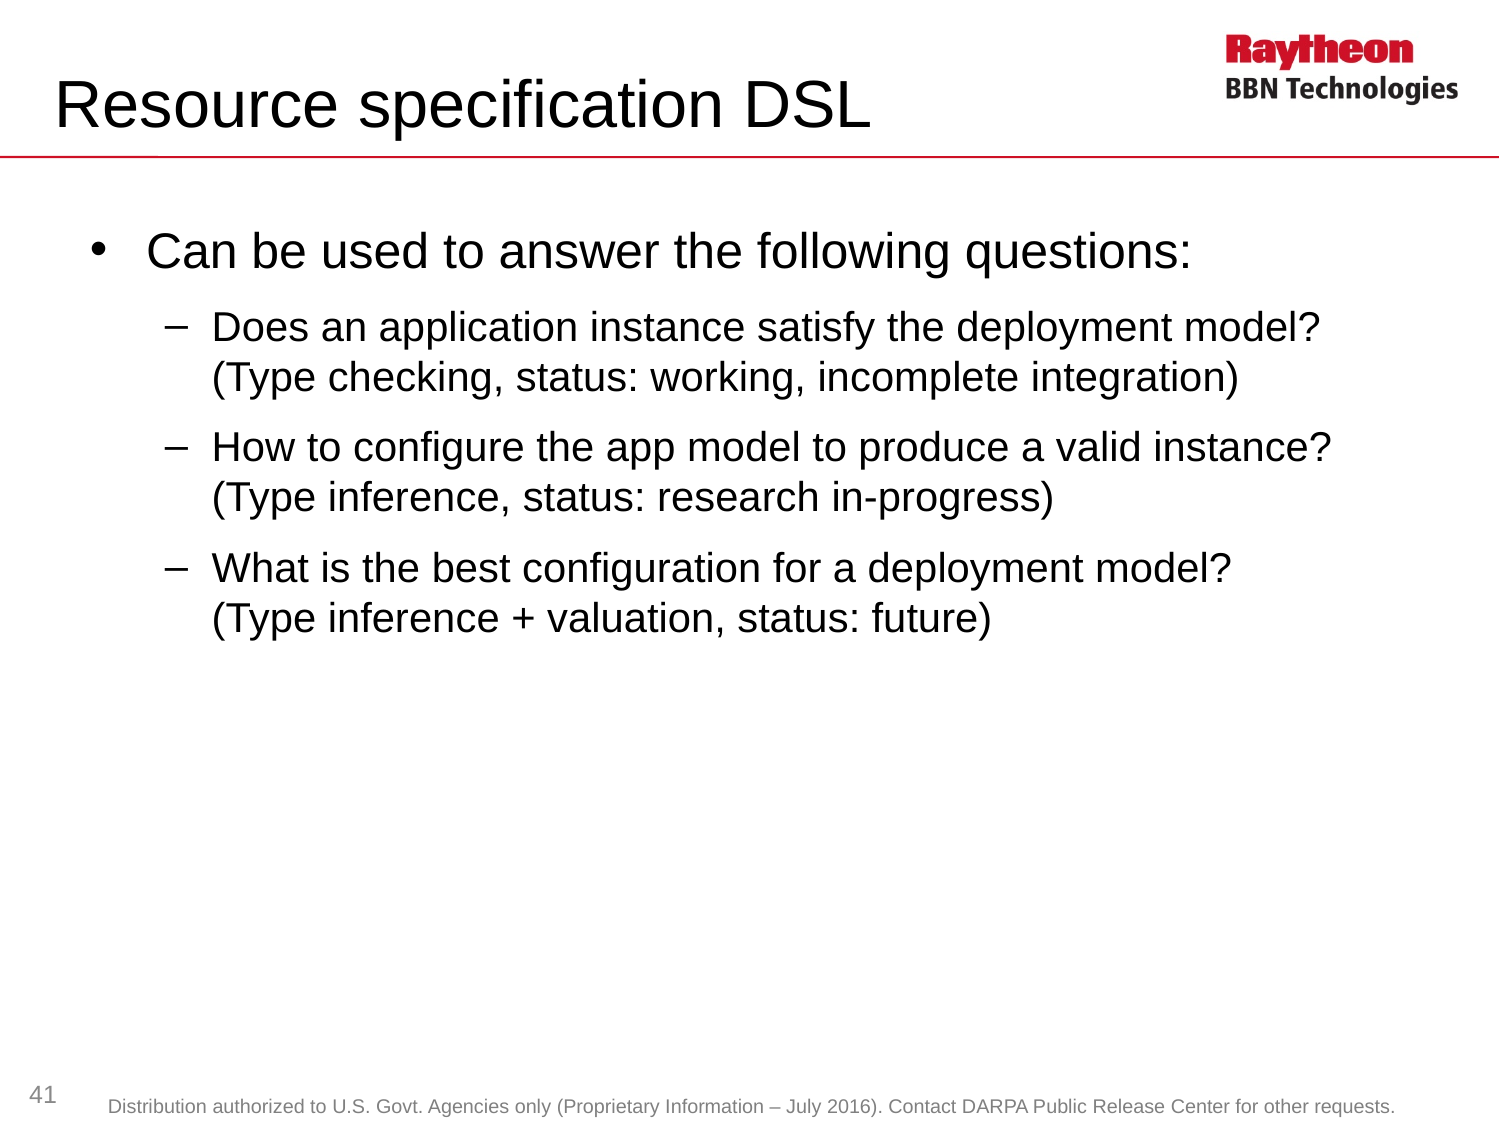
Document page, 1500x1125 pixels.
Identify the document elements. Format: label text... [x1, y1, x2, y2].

text_box Can be used to answer the following questions: Does an application instance satisfy the deployment model? (Type checking, status: working, incomplete integration) How to configure the app model to produce a valid instance? (Type inference, status: research in-progress) What is the best configuration for a deployment model? (Type inference + valuation, status: future) [75, 211, 1460, 1087]
slide_number 41 [0, 1063, 87, 1124]
picture [1222, 31, 1460, 108]
title Resource specification DSL [39, 44, 1390, 158]
